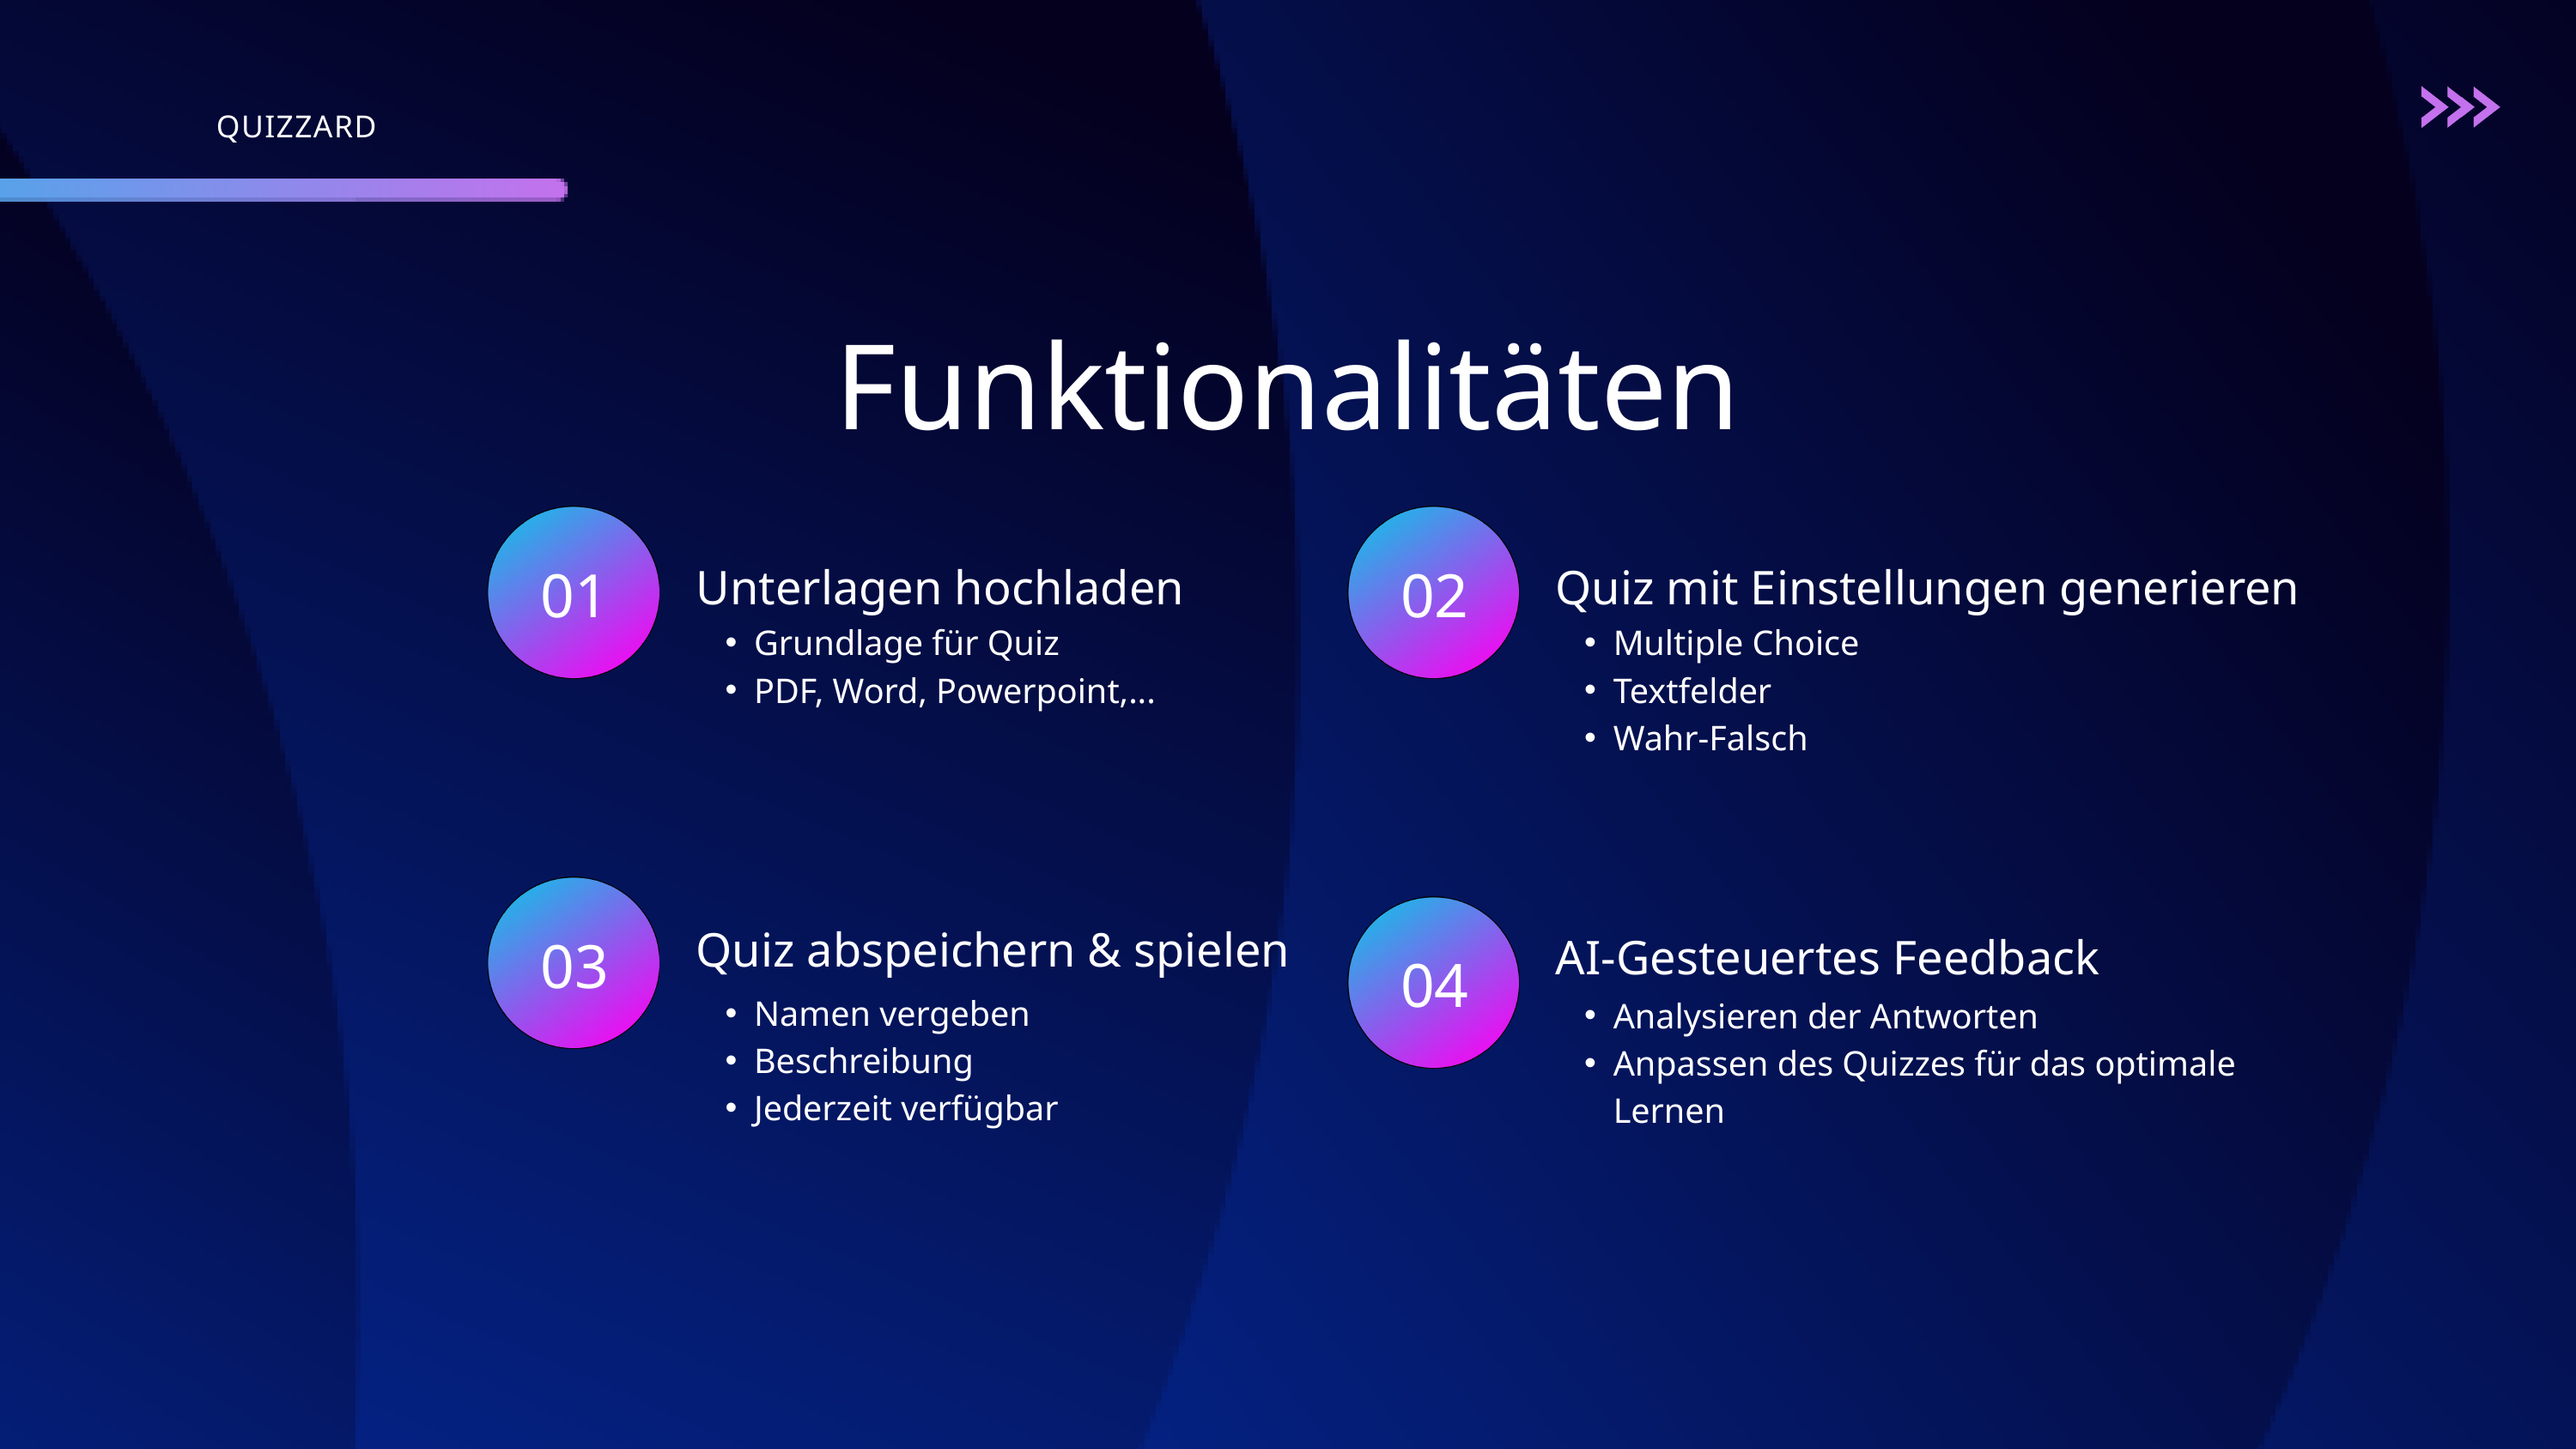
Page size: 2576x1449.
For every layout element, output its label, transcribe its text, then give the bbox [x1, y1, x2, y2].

text_box [0, 0, 2576, 1449]
text_box 02 [1350, 546, 1520, 630]
text_box [487, 876, 660, 1049]
text_box Grundlage für Quiz PDF, Word, Powerpoint,... [696, 615, 1320, 711]
text_box Analysieren der Antworten Anpassen des Quizzes für das optimale Lernen [1555, 987, 2348, 1131]
text_box [487, 506, 660, 679]
text_box Multiple Choice Textfelder Wahr-Falsch [1555, 615, 2093, 758]
text_box [1347, 896, 1520, 936]
text_box 01 [489, 546, 660, 630]
text_box Funktionalitäten [482, 311, 2094, 453]
text_box AI-Gesteuertes Feedback [1555, 919, 2243, 985]
text_box 04 [1350, 936, 1520, 1020]
text_box QUIZZARD [216, 110, 644, 144]
text_box [1347, 506, 1520, 679]
text_box [0, 179, 568, 202]
text_box [1347, 977, 1520, 1069]
text_box 03 [489, 916, 660, 1000]
text_box Unterlagen hochladen [696, 549, 1223, 615]
text_box Namen vergeben Beschreibung Jederzeit verfügbar [696, 985, 1223, 1128]
text_box Quiz abspeichern & spielen [696, 911, 1383, 977]
text_box Quiz mit Einstellungen generieren [1555, 549, 2385, 615]
text_box [2421, 86, 2500, 129]
